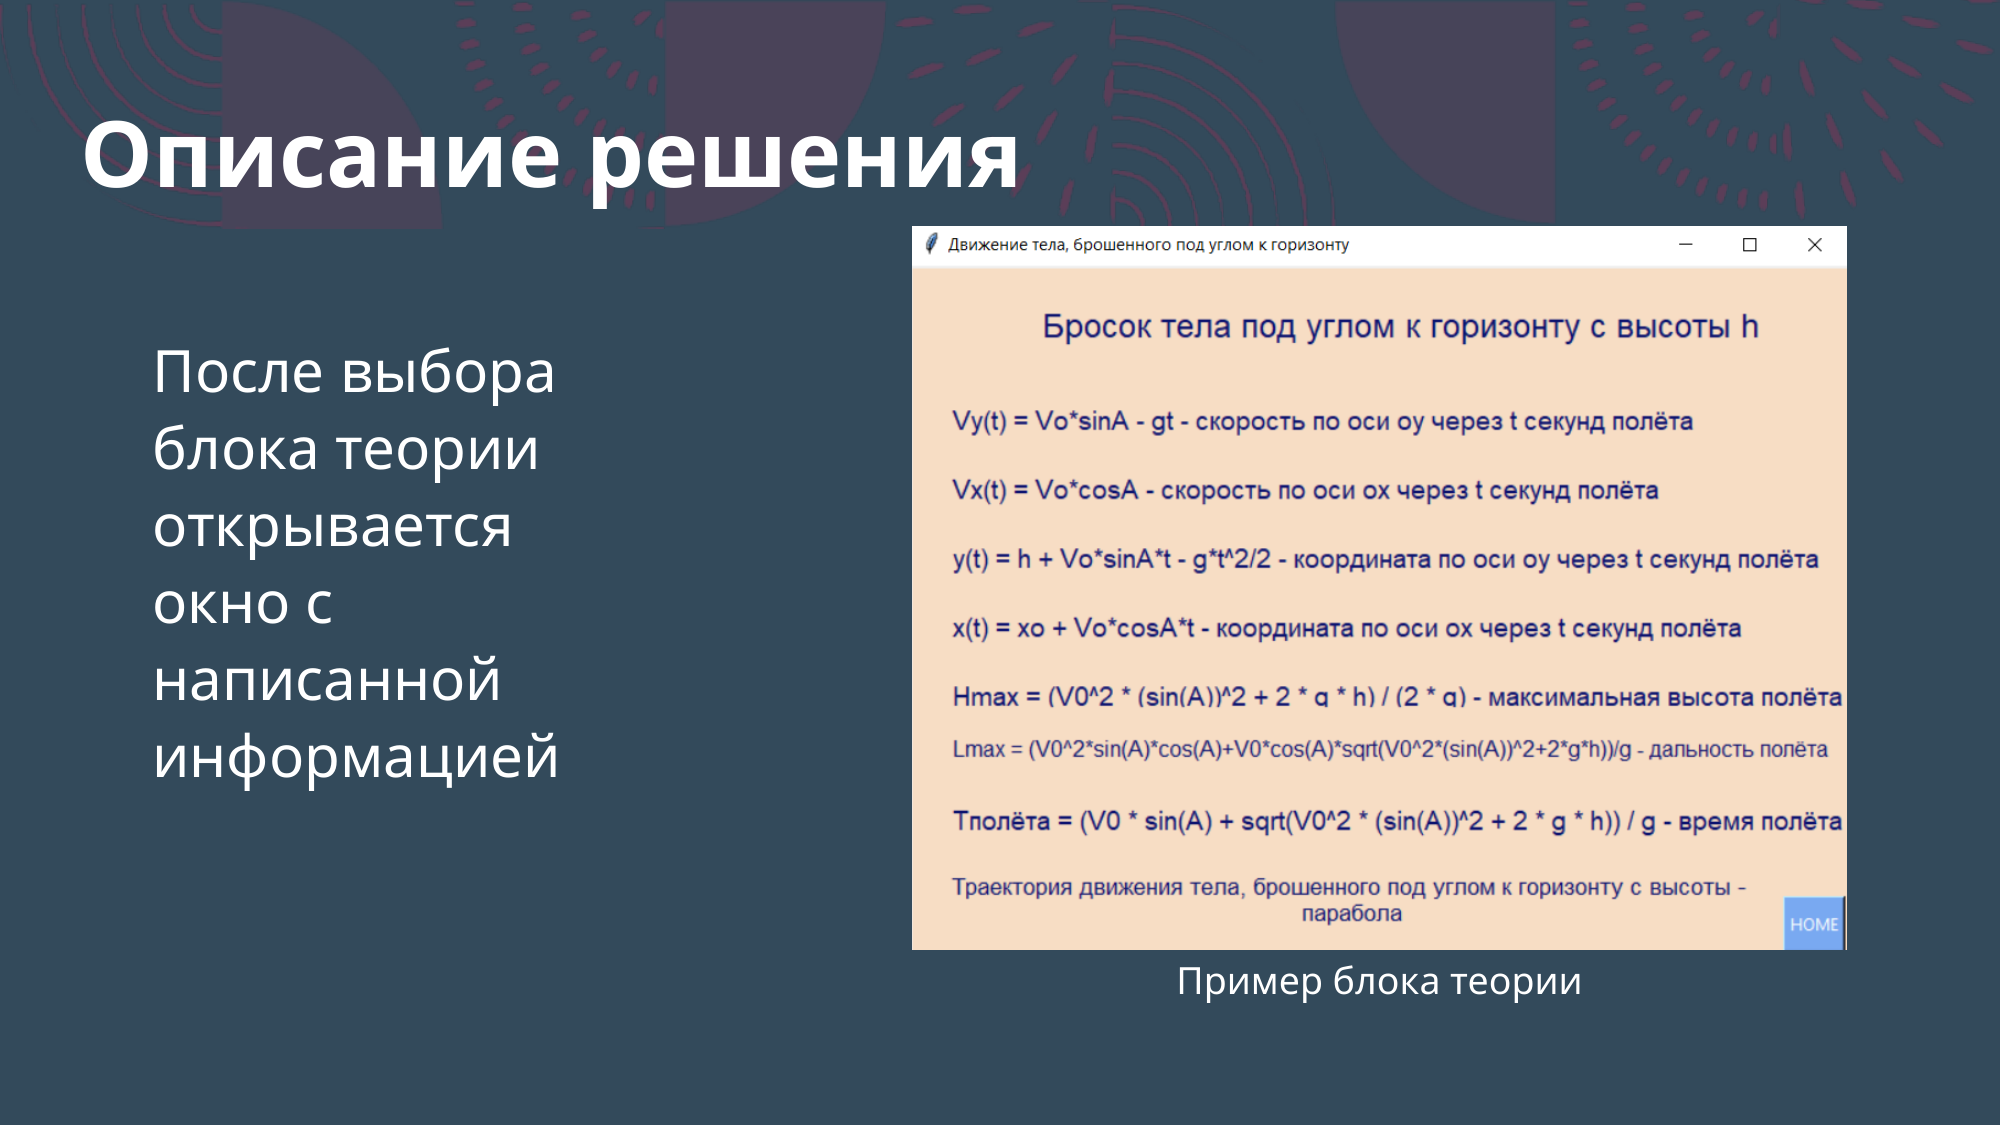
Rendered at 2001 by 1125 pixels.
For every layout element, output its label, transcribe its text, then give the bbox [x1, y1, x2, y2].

title Описание решения [65, 41, 1791, 260]
picture [912, 226, 1847, 950]
list После выбора блока теории открывается окно с написанной информацией [137, 319, 670, 1009]
text_box Пример блока теории [1161, 950, 1598, 1010]
